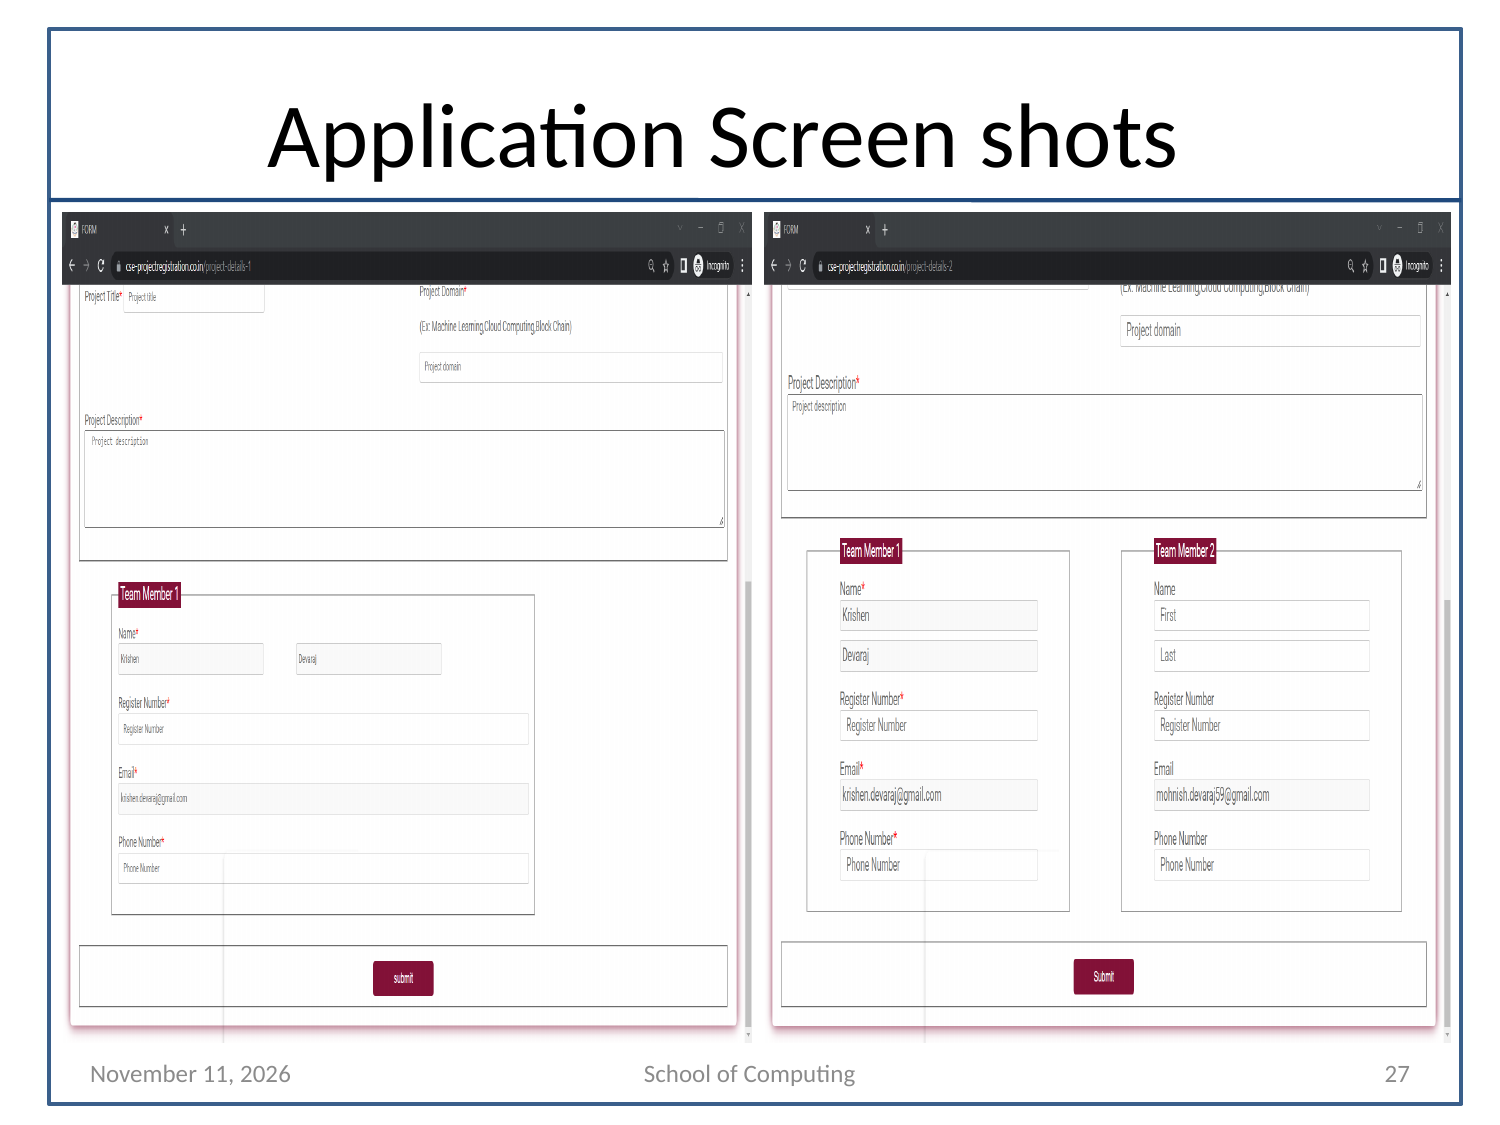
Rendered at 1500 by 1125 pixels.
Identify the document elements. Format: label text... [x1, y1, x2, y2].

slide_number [75, 1052, 425, 1103]
picture [62, 212, 752, 1043]
footer School of Computing [512, 1042, 988, 1103]
picture [763, 212, 1452, 1043]
slide_number 27 [1074, 1052, 1425, 1103]
title Application Screen shots [49, 37, 1399, 225]
